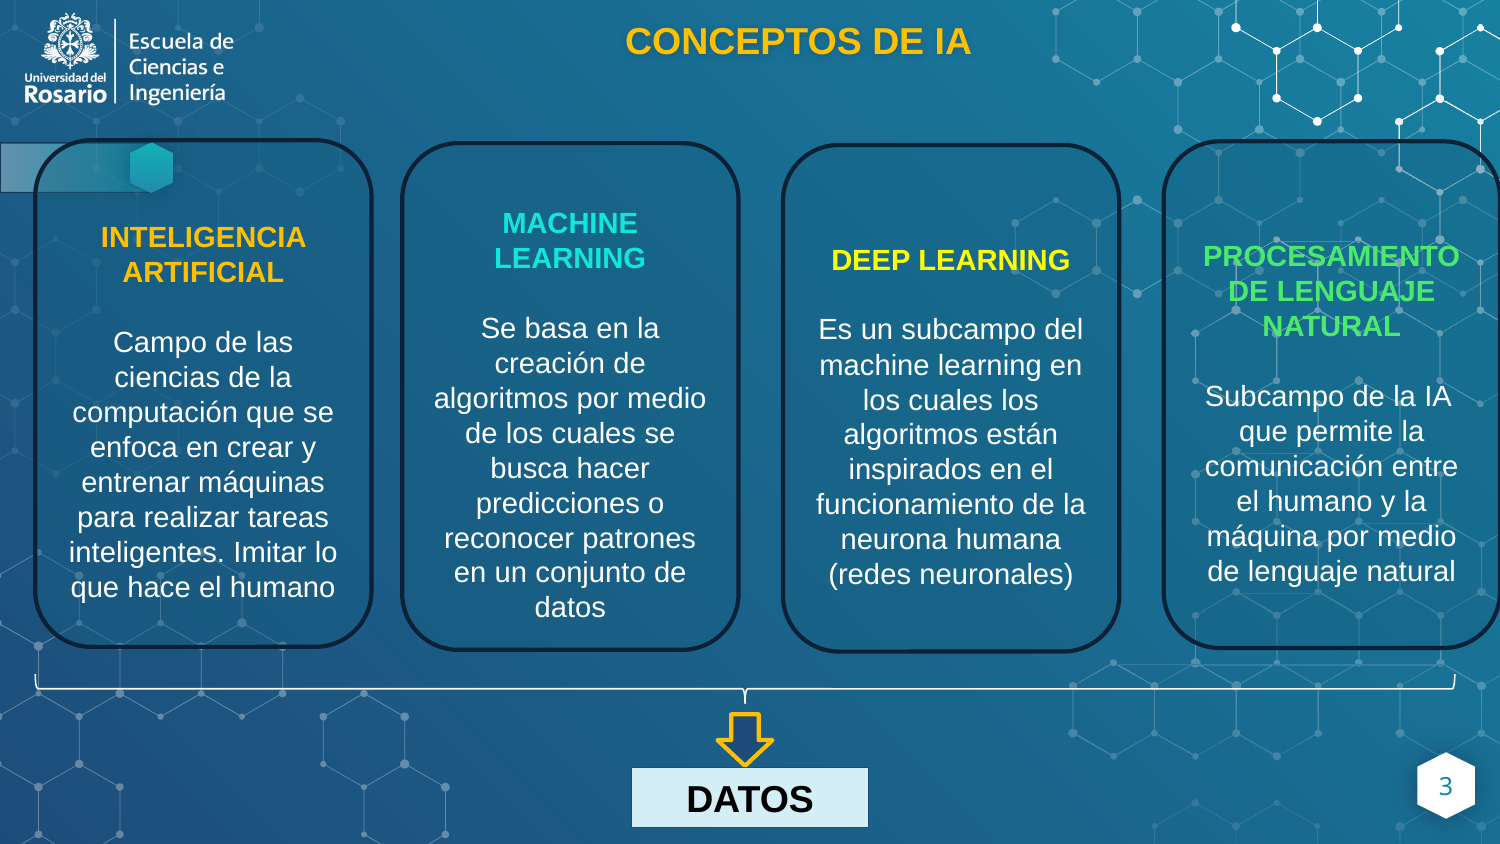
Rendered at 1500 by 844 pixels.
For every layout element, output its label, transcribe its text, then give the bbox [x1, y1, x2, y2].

text_box DEEP LEARNING Es un subcampo del machine learning en los cuales los algoritmos están inspirados en el funcionamiento de la neurona humana (redes neuronales) [780, 142, 1122, 654]
title CONCEPTOS DE IA [570, 13, 1028, 72]
picture [12, 5, 250, 124]
text_box [34, 674, 1456, 705]
text_box PROCESAMIENTO DE LENGUAJE NATURAL Subcampo de la IA que permite la comunicación entre el humano y la máquina por medio de lenguaje natural [1161, 139, 1500, 651]
text_box DATOS [631, 767, 869, 828]
text_box [715, 712, 775, 767]
text_box MACHINE LEARNING Se basa en la creación de algoritmos por medio de los cuales se busca hacer predicciones o reconocer patrones en un conjunto de datos [400, 141, 741, 652]
text_box INTELIGENCIA ARTIFICIAL Campo de las ciencias de la computación que se enfoca en crear y entrenar máquinas para realizar tareas inteligentes. Imitar lo que hace el humano [33, 138, 374, 649]
slide_number 3 [1417, 752, 1475, 819]
